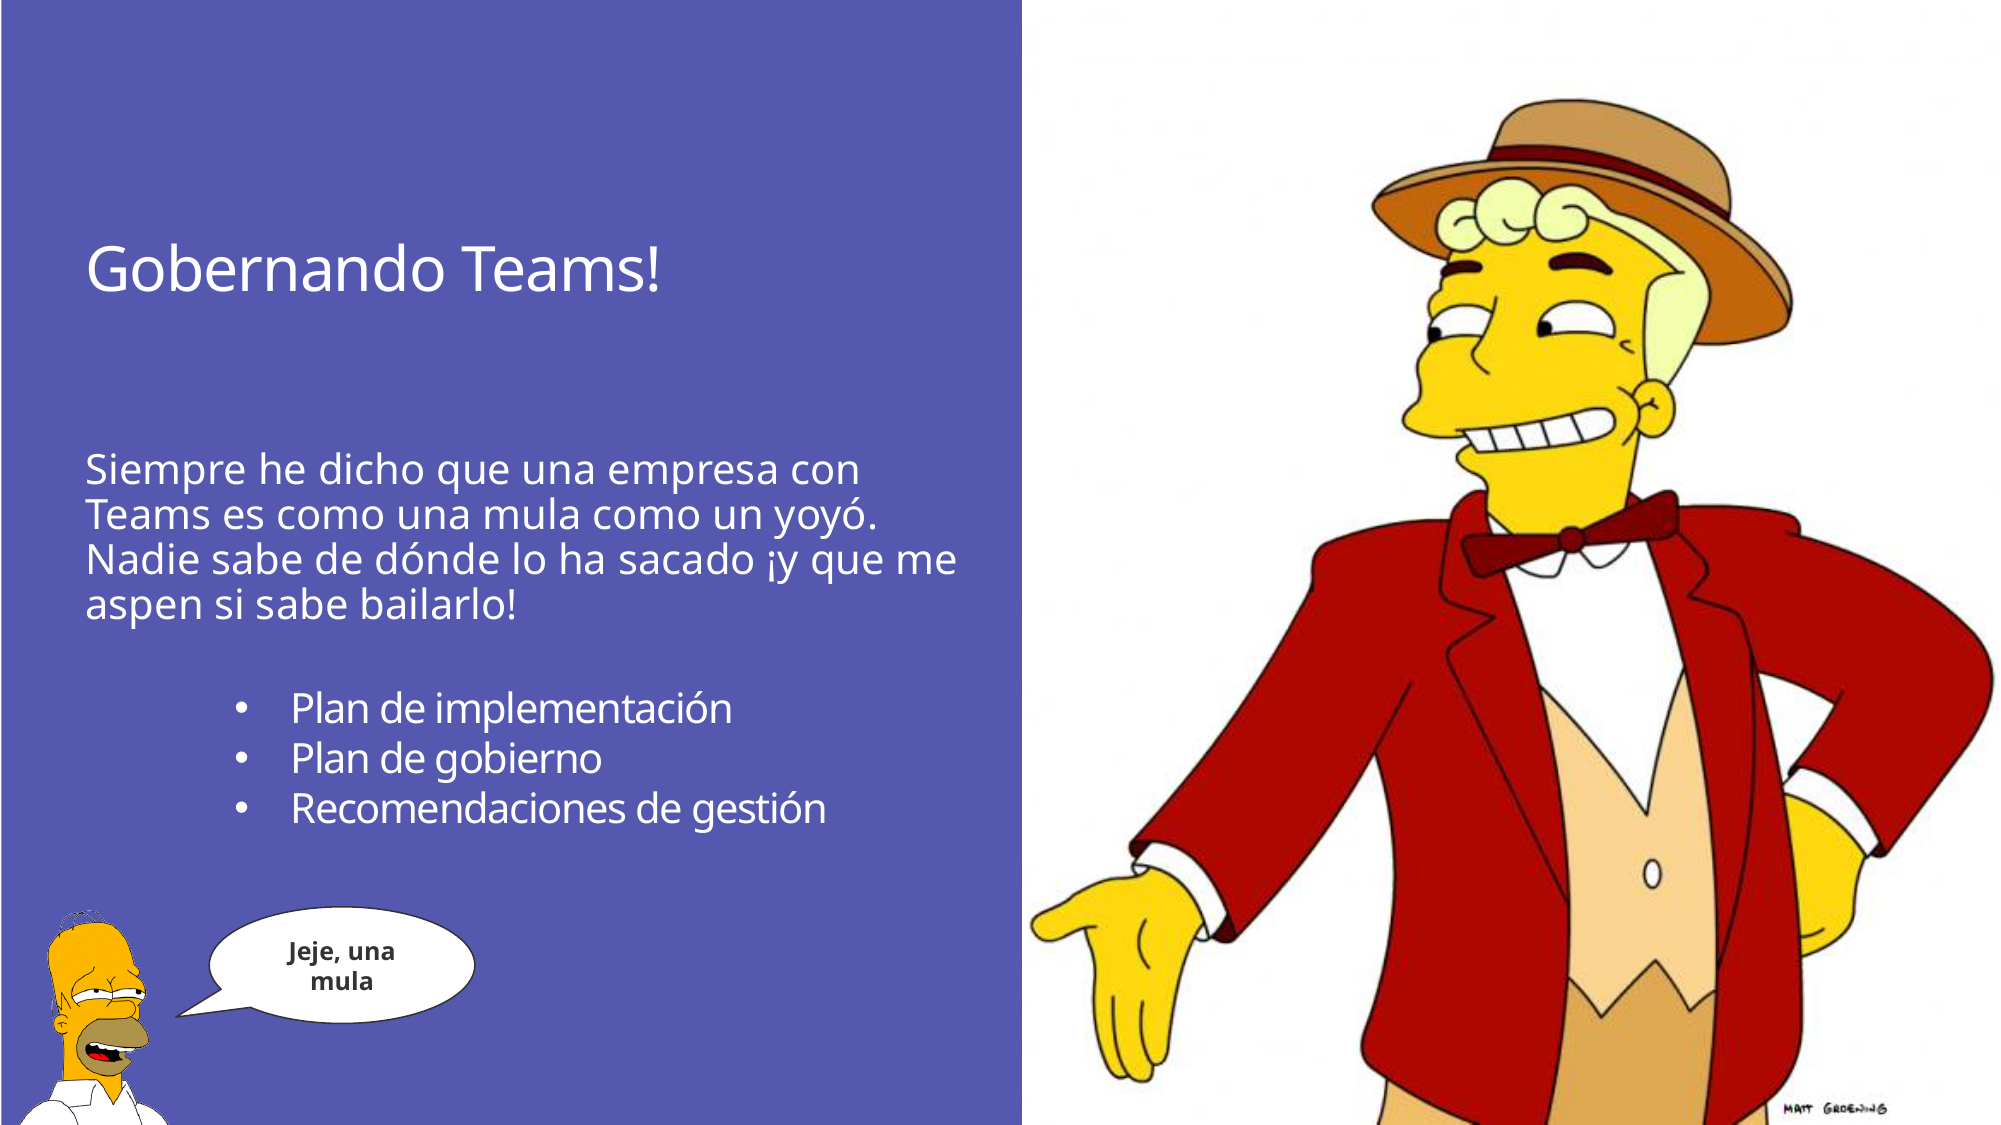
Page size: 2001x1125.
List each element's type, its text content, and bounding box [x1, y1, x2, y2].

text_box Plan de implementación Plan de gobierno Recomendaciones de gestión [234, 682, 828, 833]
list Siempre he dicho que una empresa con Teams es como una mula como un yoyó. Nadie sabe de dónde lo ha sacado ¡y que me aspen si sabe bailarlo! [85, 448, 979, 642]
picture [1018, 0, 2000, 1125]
text_box Jeje, una mula [189, 906, 476, 1025]
list Gobernando Teams! [85, 237, 977, 431]
picture [0, 906, 189, 1125]
